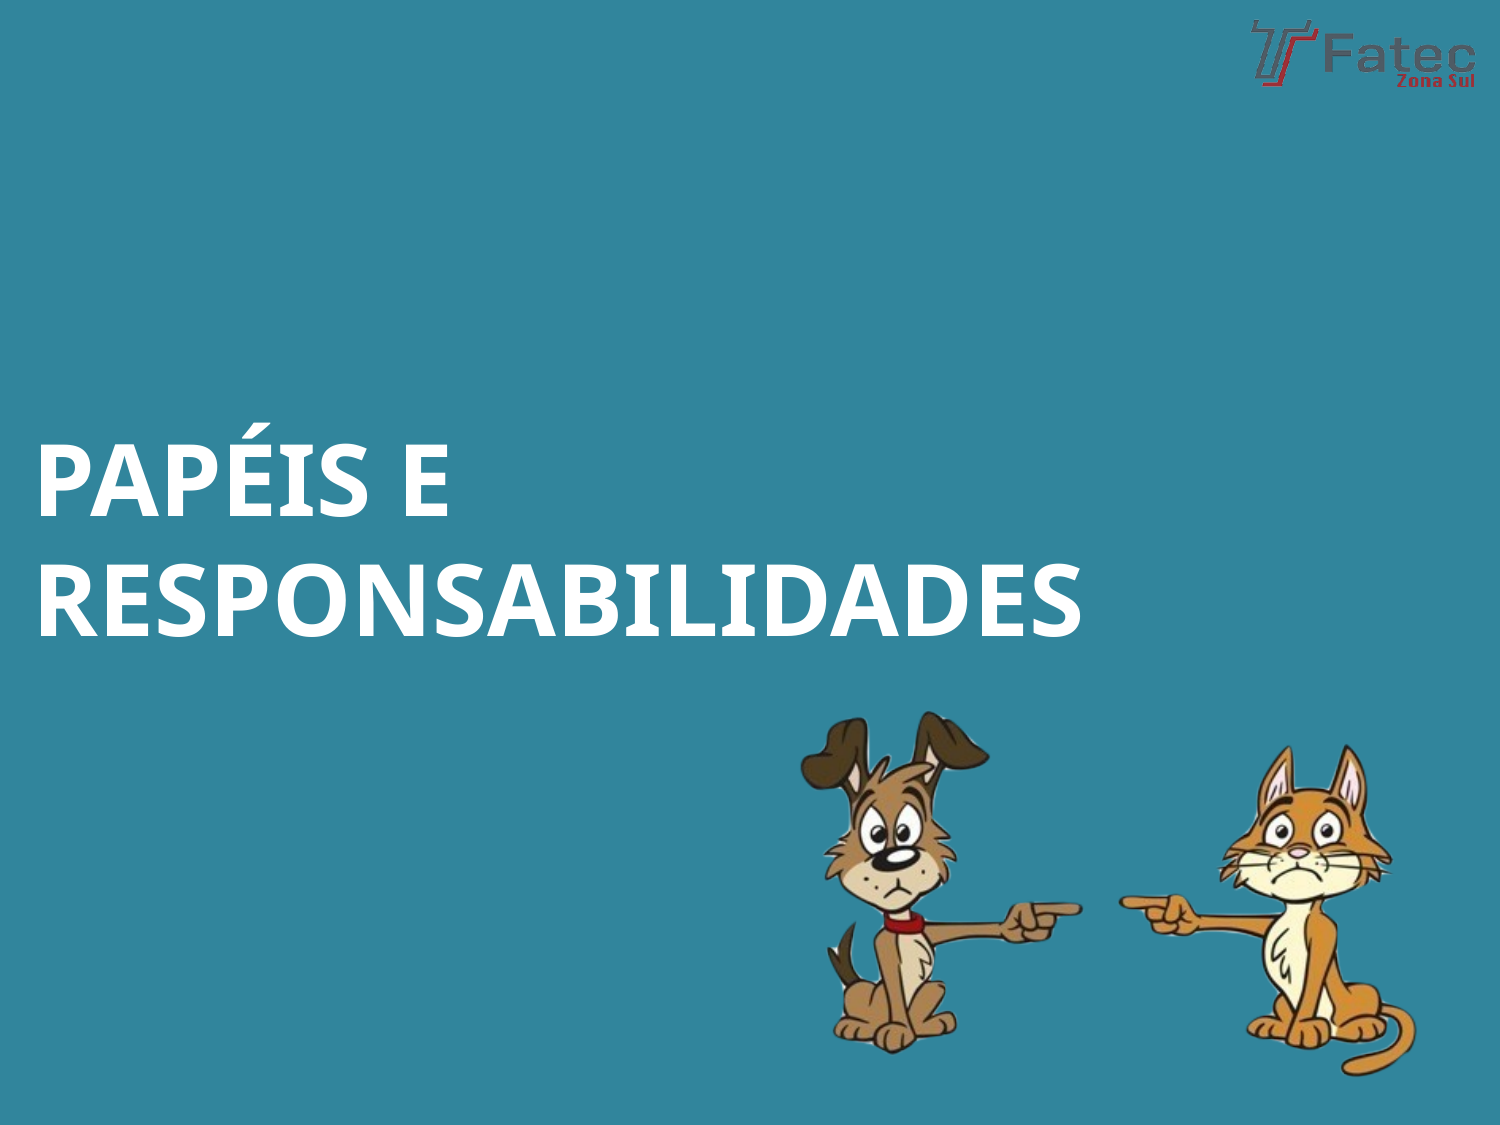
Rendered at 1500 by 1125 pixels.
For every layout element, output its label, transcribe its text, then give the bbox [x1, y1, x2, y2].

picture [1245, 19, 1481, 91]
picture [779, 697, 1436, 1093]
text_box PAPÉIS E RESPONSABILIDADES [17, 408, 1353, 664]
